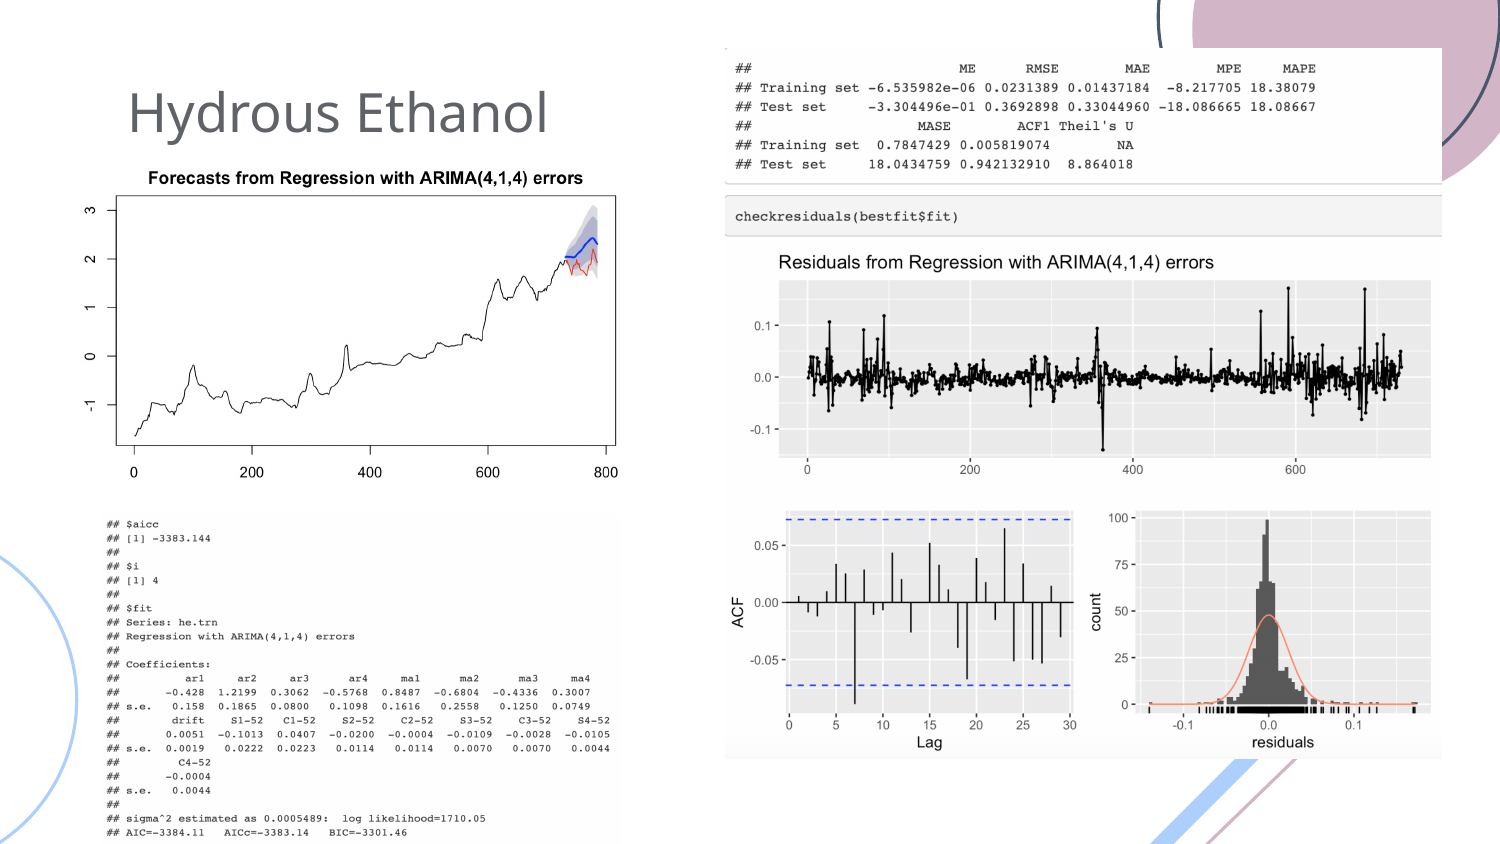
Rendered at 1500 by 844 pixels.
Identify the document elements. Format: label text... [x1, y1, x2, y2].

picture [724, 48, 1442, 759]
picture [76, 158, 635, 489]
title Hydrous Ethanol [112, 71, 573, 157]
picture [101, 514, 621, 844]
